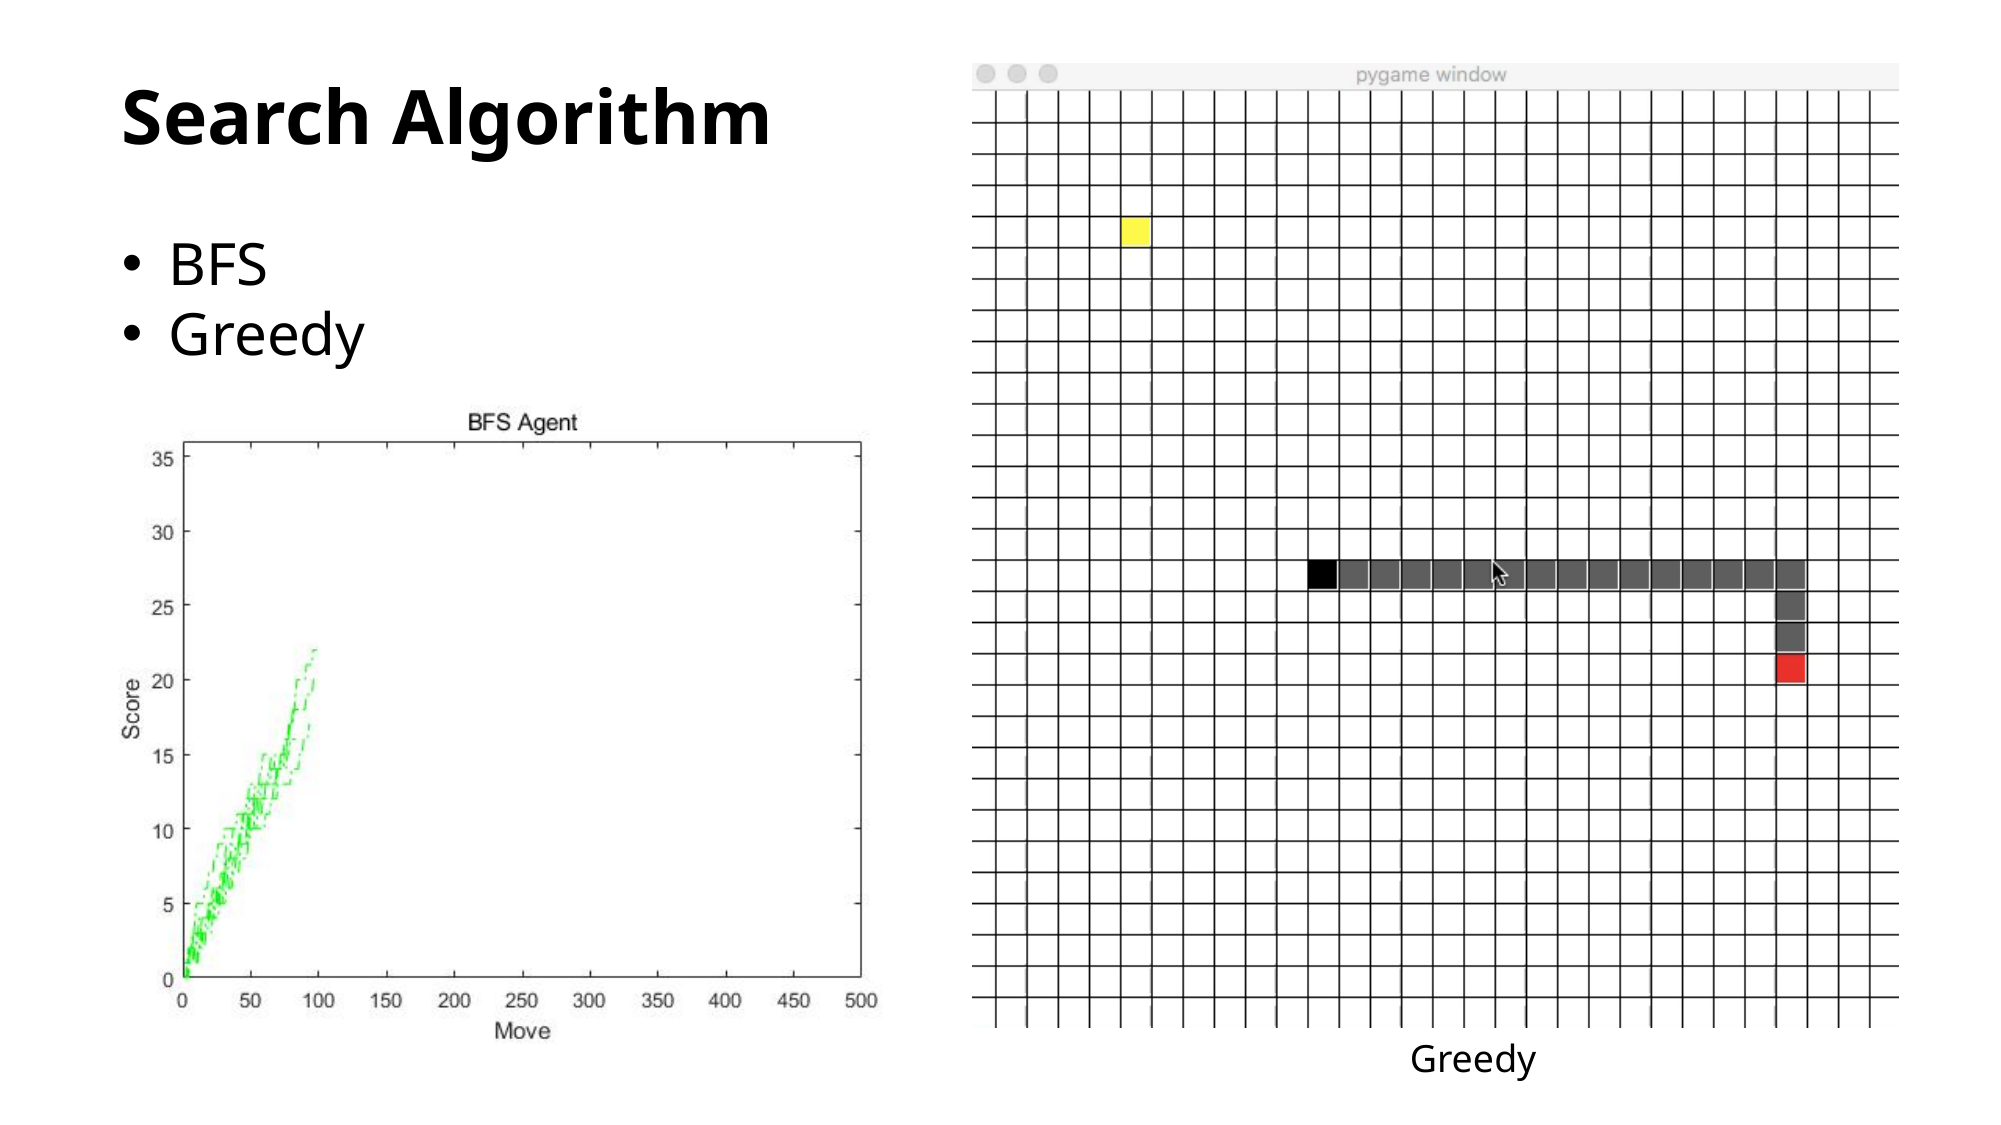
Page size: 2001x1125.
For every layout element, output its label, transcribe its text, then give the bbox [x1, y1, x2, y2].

text_box Search Algorithm [107, 62, 797, 168]
text_box Greedy [1137, 1028, 1810, 1088]
text_box BFS Greedy [107, 220, 971, 610]
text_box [971, 62, 1900, 1028]
picture [69, 393, 945, 1050]
